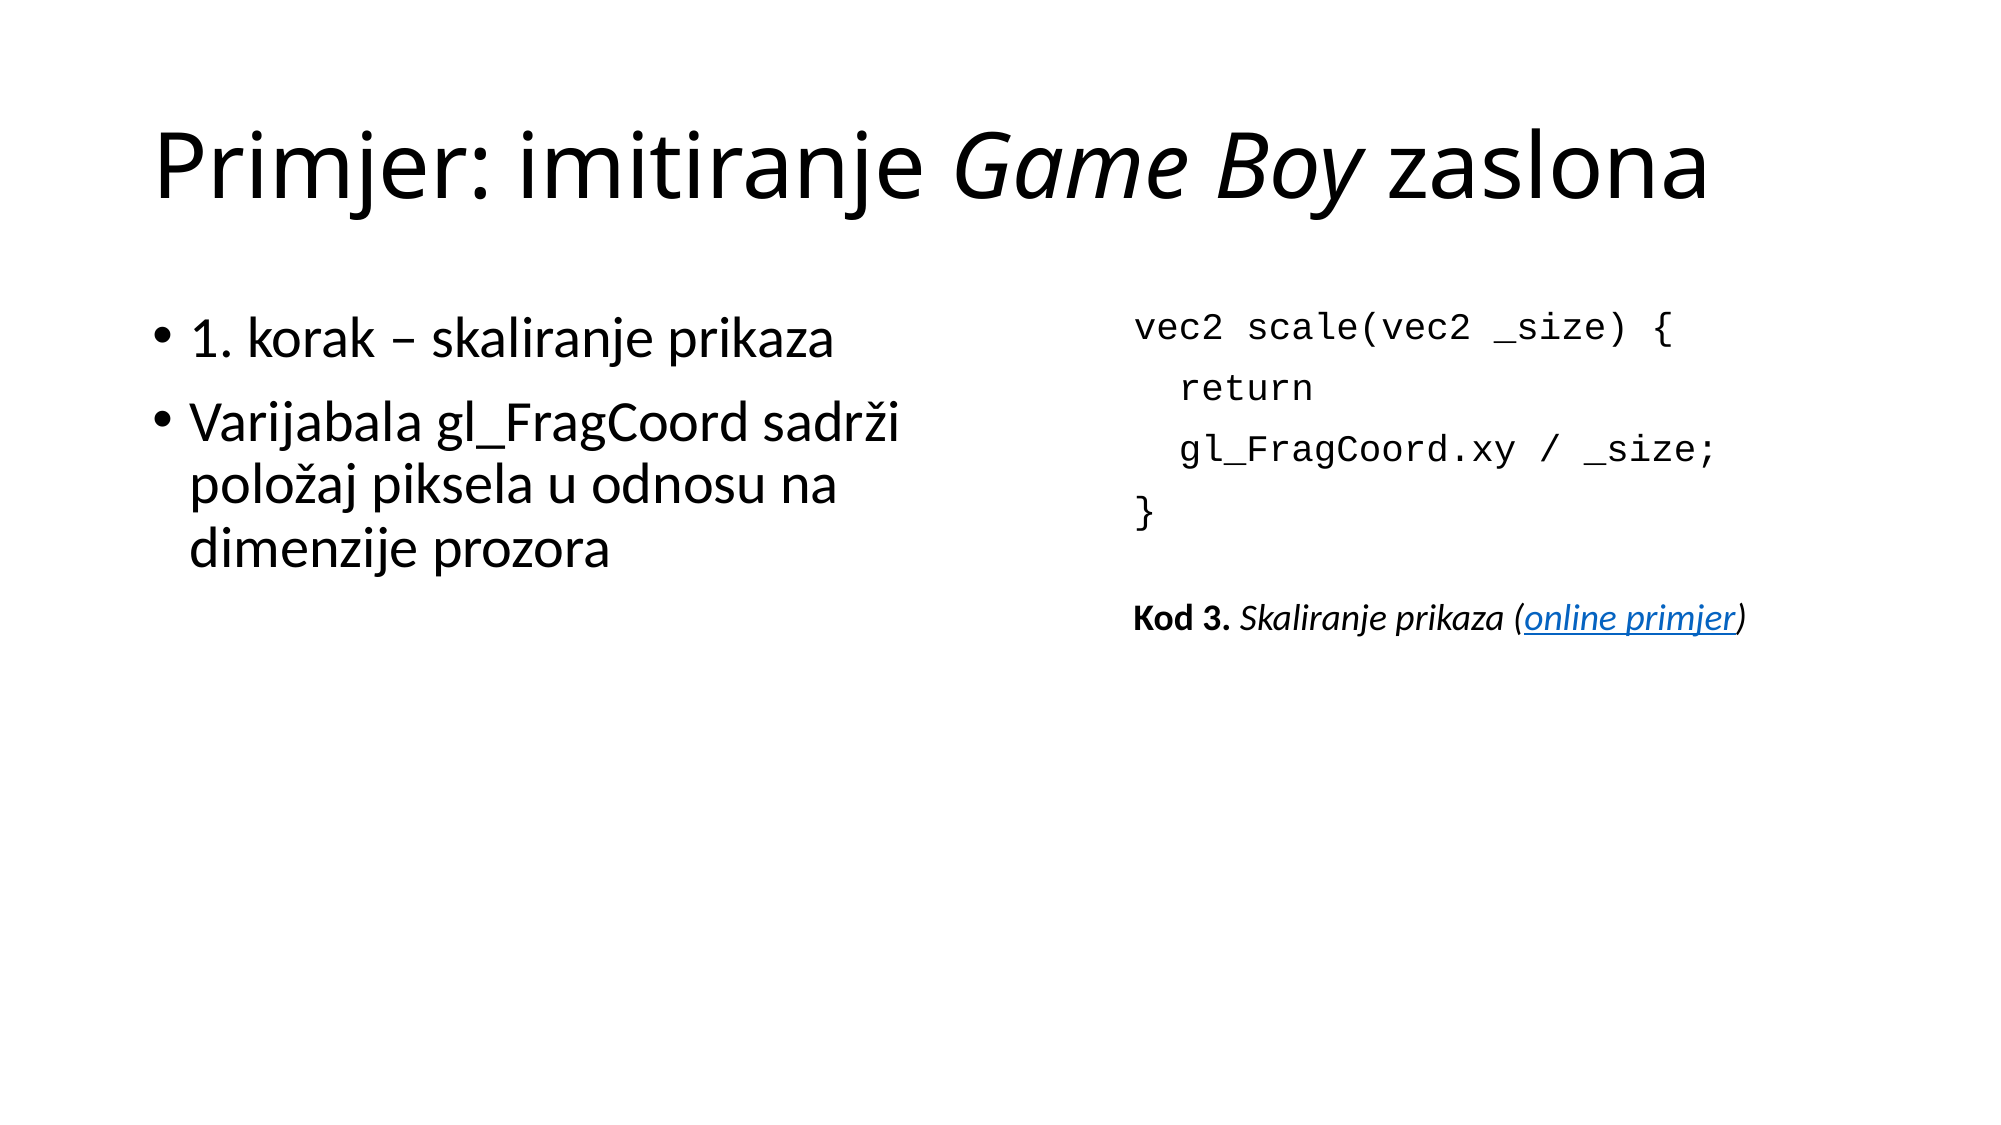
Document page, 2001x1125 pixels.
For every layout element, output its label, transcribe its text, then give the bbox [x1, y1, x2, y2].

list vec2 scale(vec2 _size) { return gl_FragCoord.xy / _size; } [1118, 299, 1863, 564]
text_box Kod 3. Skaliranje prikaza (online primjer) [1118, 585, 1863, 646]
list 1. korak – skaliranje prikaza Varijabala gl_FragCoord sadrži položaj piksela u odnosu na dimenzije prozora [137, 299, 988, 1014]
title Primjer: imitiranje Game Boy zaslona [137, 59, 1863, 278]
